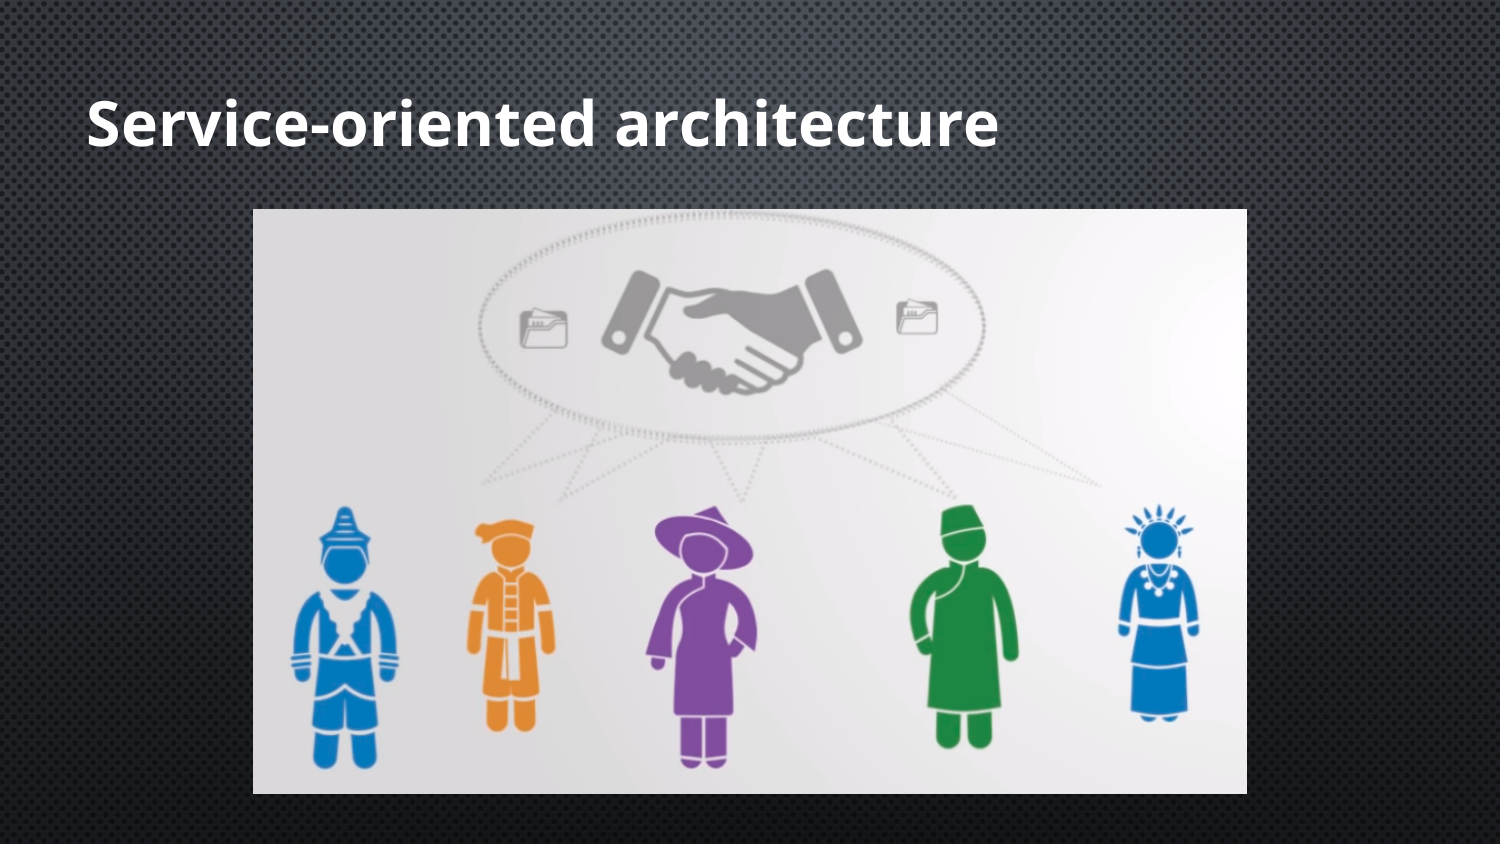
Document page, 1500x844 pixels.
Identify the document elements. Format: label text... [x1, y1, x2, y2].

picture [0, 0, 1500, 844]
title Service-oriented architecture [71, 68, 1311, 210]
